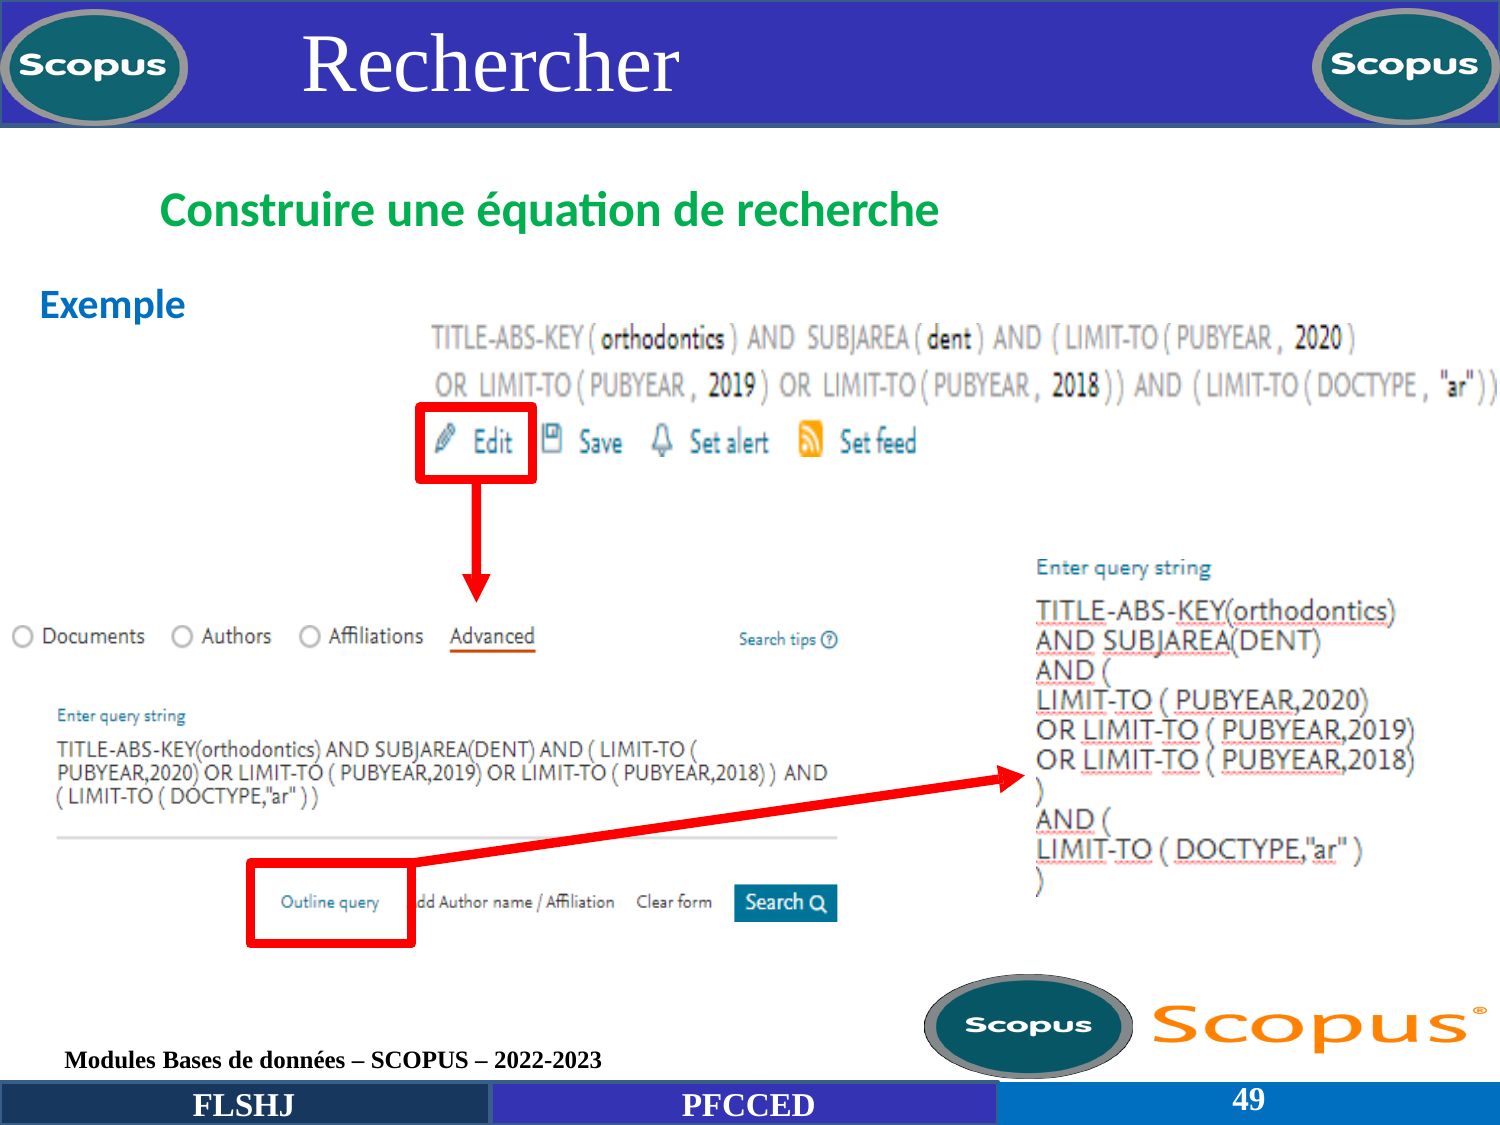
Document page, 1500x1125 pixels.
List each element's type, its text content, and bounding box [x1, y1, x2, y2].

picture [1312, 7, 1500, 125]
slide_number 49 [1226, 1088, 1273, 1125]
footer PFCCED [679, 1084, 850, 1125]
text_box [419, 323, 1497, 603]
picture [0, 9, 188, 127]
text_box Construire une équation de recherche Exemple [37, 174, 948, 327]
title Rechercher [299, 23, 1250, 214]
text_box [12, 625, 1026, 949]
picture [1036, 559, 1416, 898]
picture [924, 974, 1488, 1079]
slide_number FLSHJ [190, 1084, 300, 1125]
text_box Modules Bases de données – SCOPUS – 2022-2023 [62, 1047, 647, 1074]
